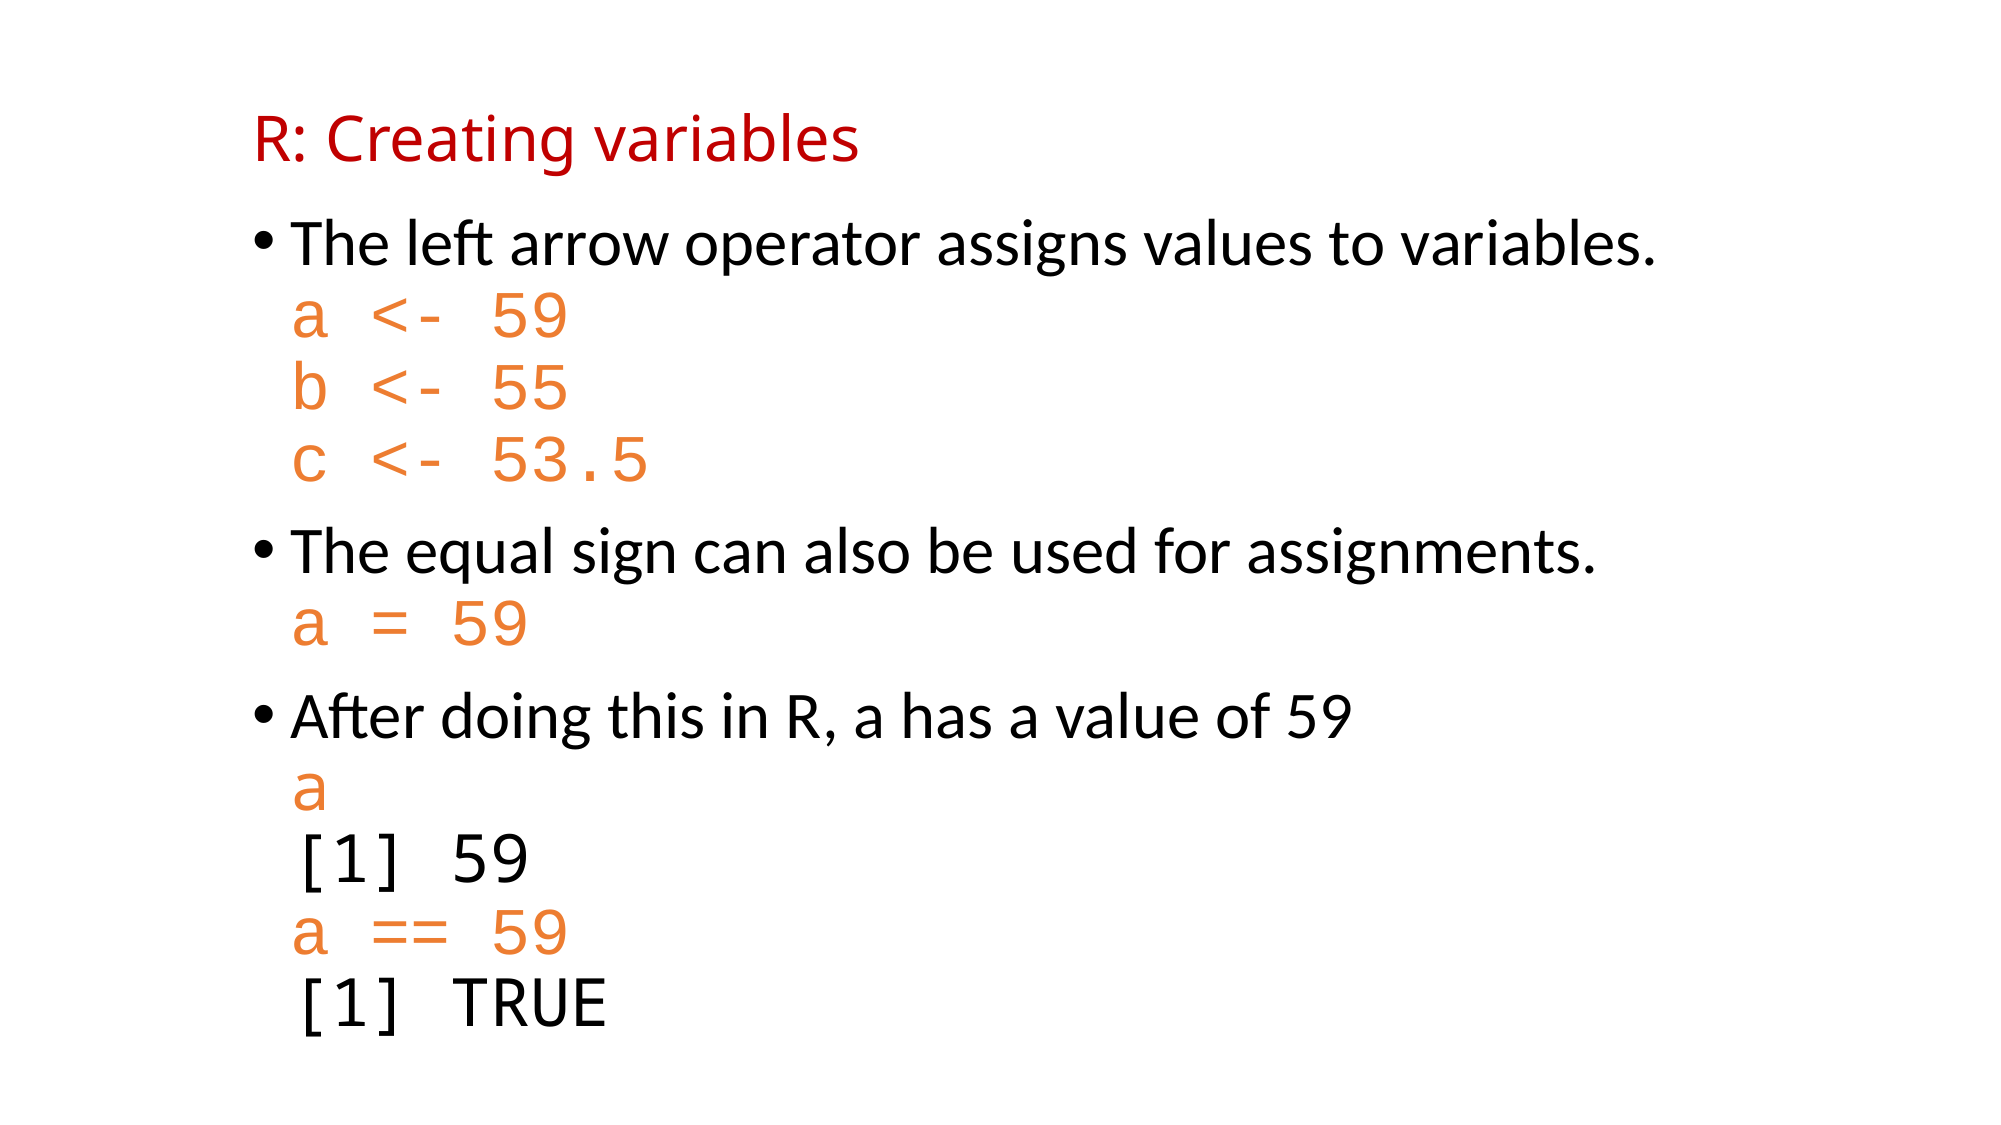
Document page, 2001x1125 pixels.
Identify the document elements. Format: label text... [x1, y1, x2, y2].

title R: Creating variables [237, 98, 1313, 183]
list The left arrow operator assigns values to variables. a <- 59 b <- 55 c <- 53.5 The equal sign can also be used for assignments. a = 59 After doing this in R, a has a value of 59 a [1] 59 a == 59 [1] TRUE [237, 200, 1913, 943]
